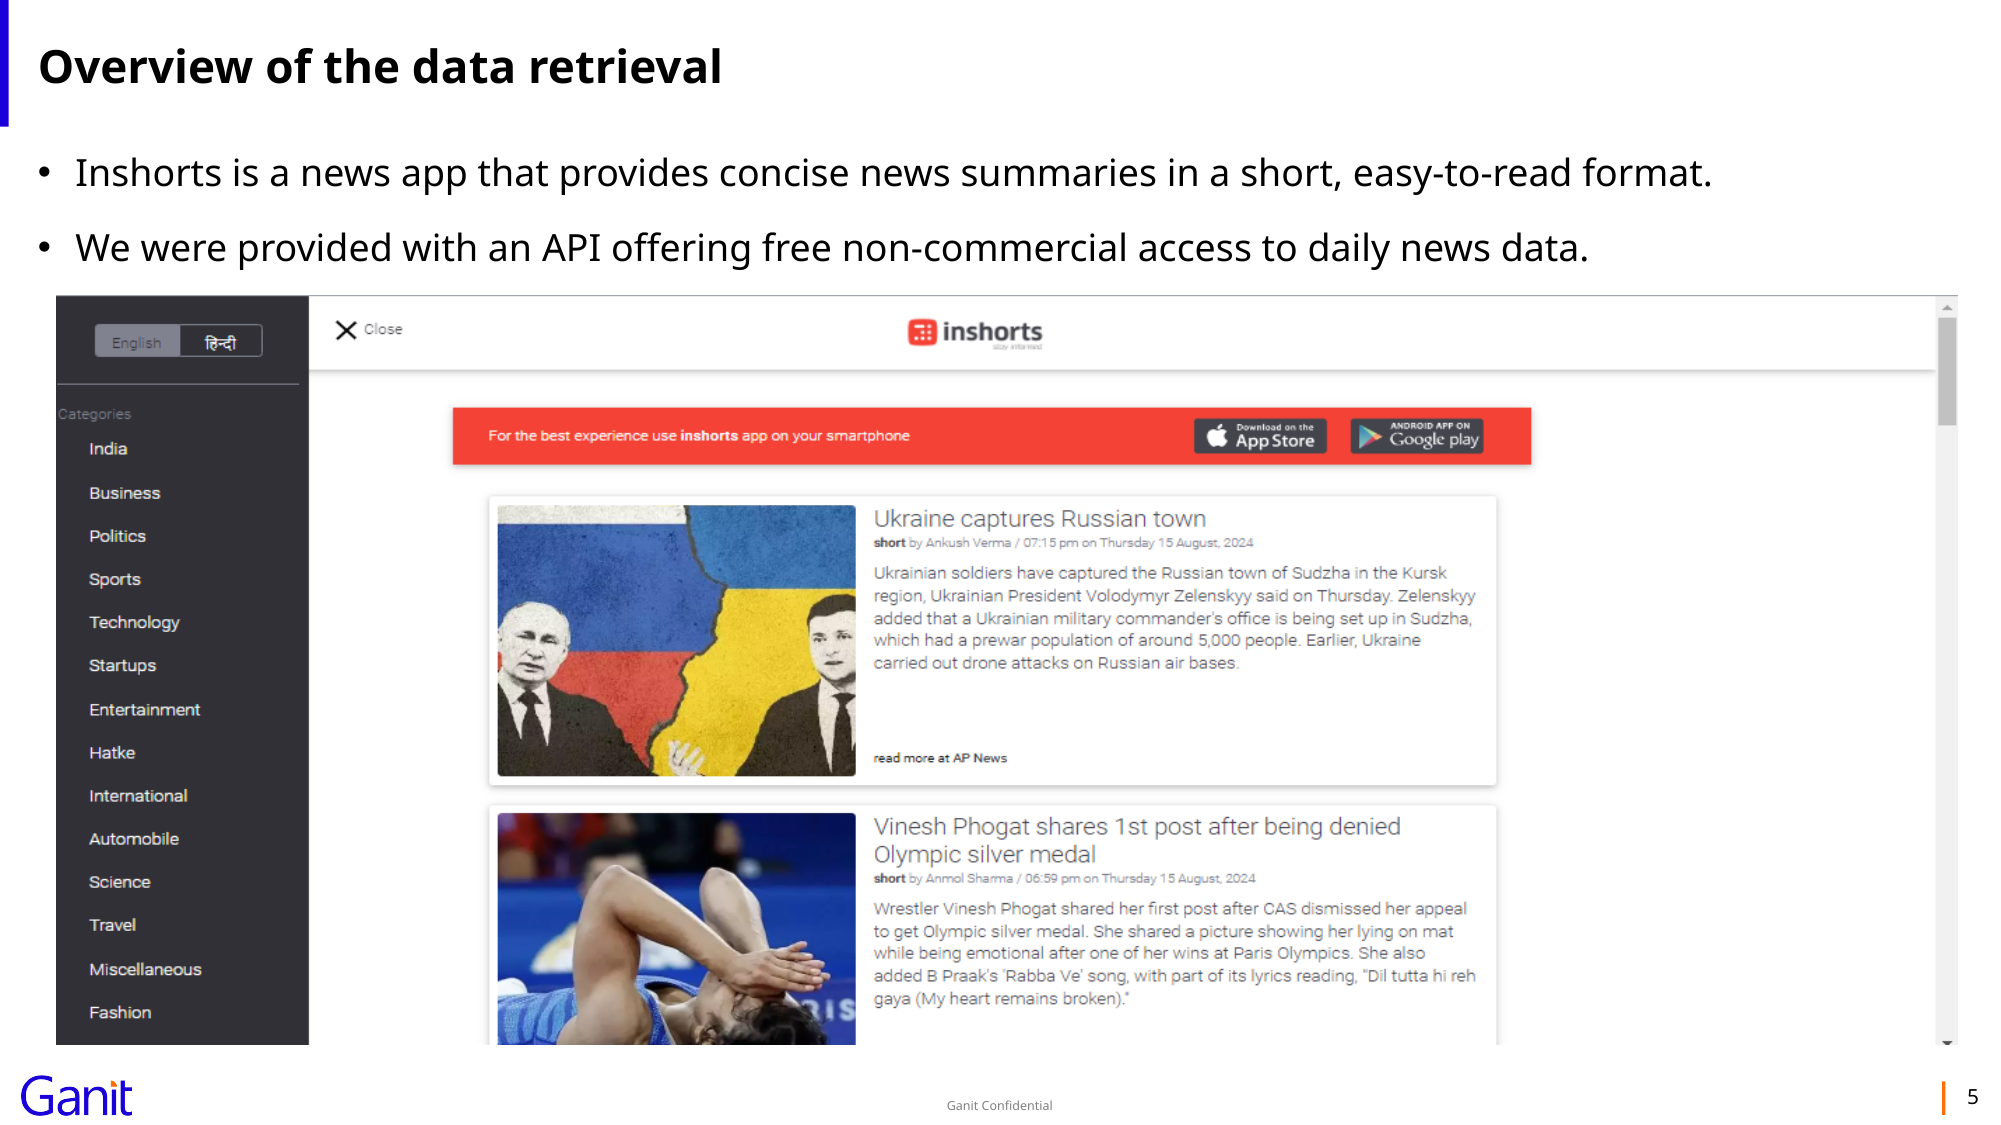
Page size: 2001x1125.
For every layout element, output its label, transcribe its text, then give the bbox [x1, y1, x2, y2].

picture [56, 295, 1958, 1046]
footer Ganit Confidential [892, 1090, 1108, 1122]
picture [18, 1071, 135, 1120]
slide_number 5 [1898, 1068, 1994, 1125]
title Overview of the data retrieval [22, 10, 1958, 120]
list Inshorts is a news app that provides concise news summaries in a short, easy-to-read format. We were provided with an API offering free non-commercial access to daily news data. [22, 132, 1958, 1071]
